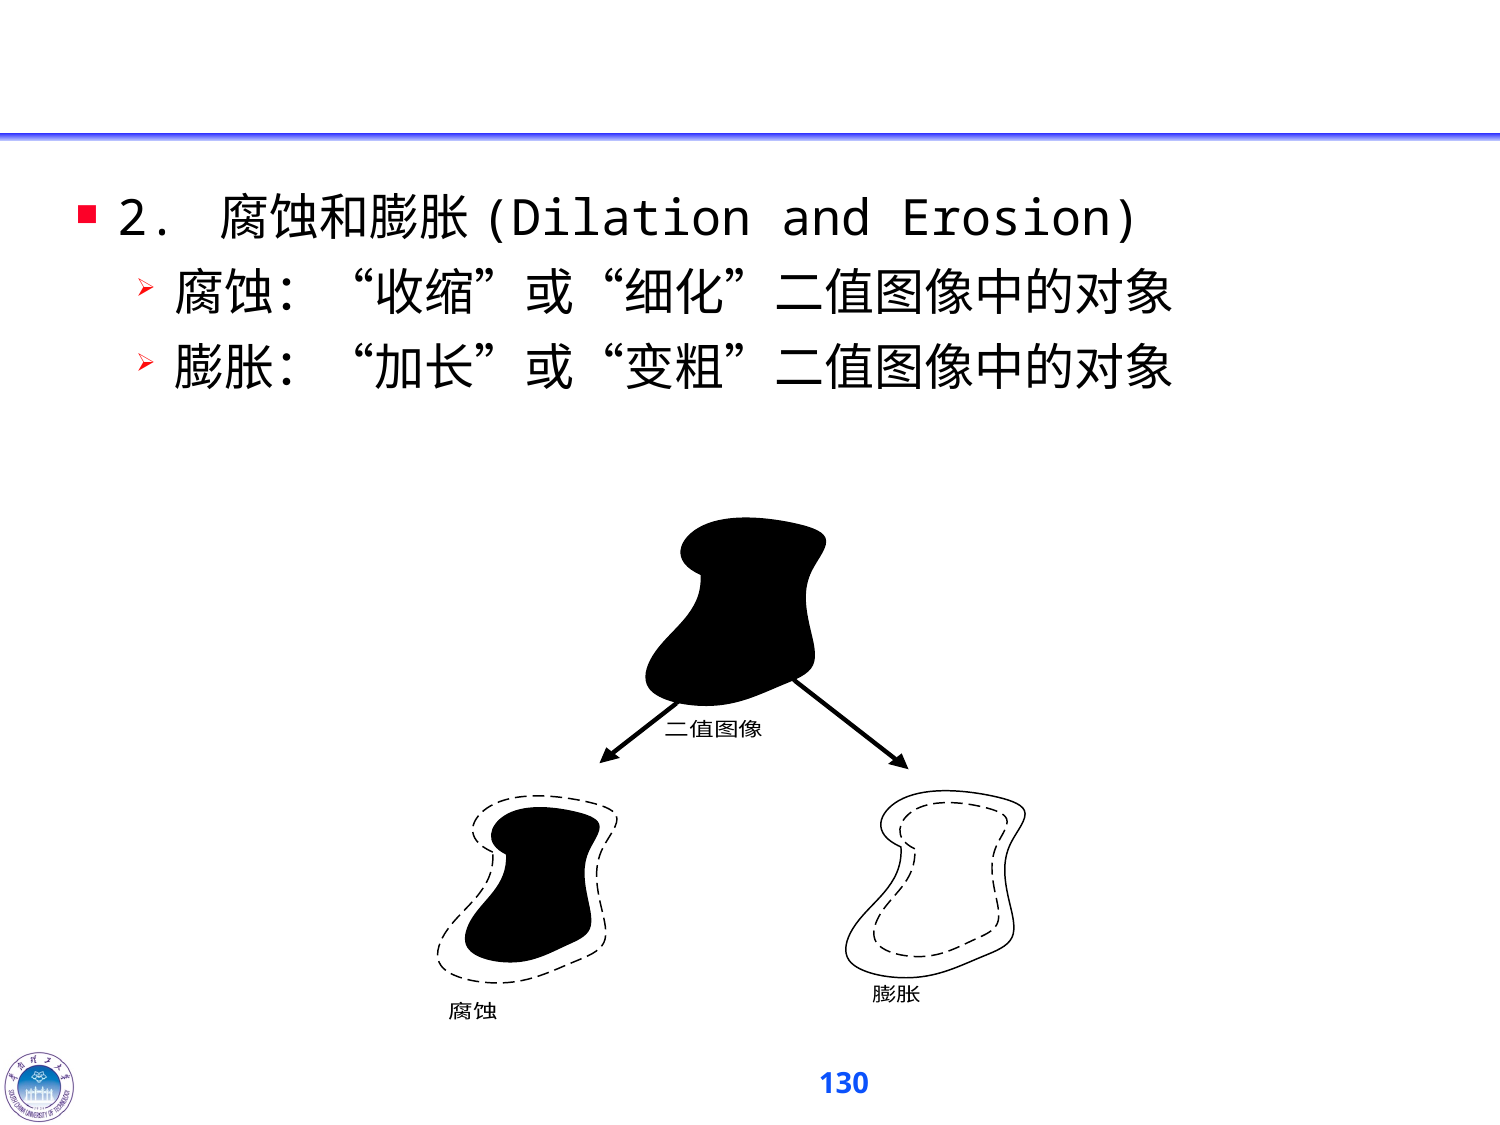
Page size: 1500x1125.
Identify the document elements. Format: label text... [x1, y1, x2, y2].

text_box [312, 515, 1058, 1032]
picture [3, 1051, 75, 1123]
list 2. 腐蚀和膨胀(Dilation and Erosion) 腐蚀：“收缩”或“细化”二值图像中的对象 膨胀：“加长”或“变粗”二值图像中的对象 [64, 177, 1442, 491]
